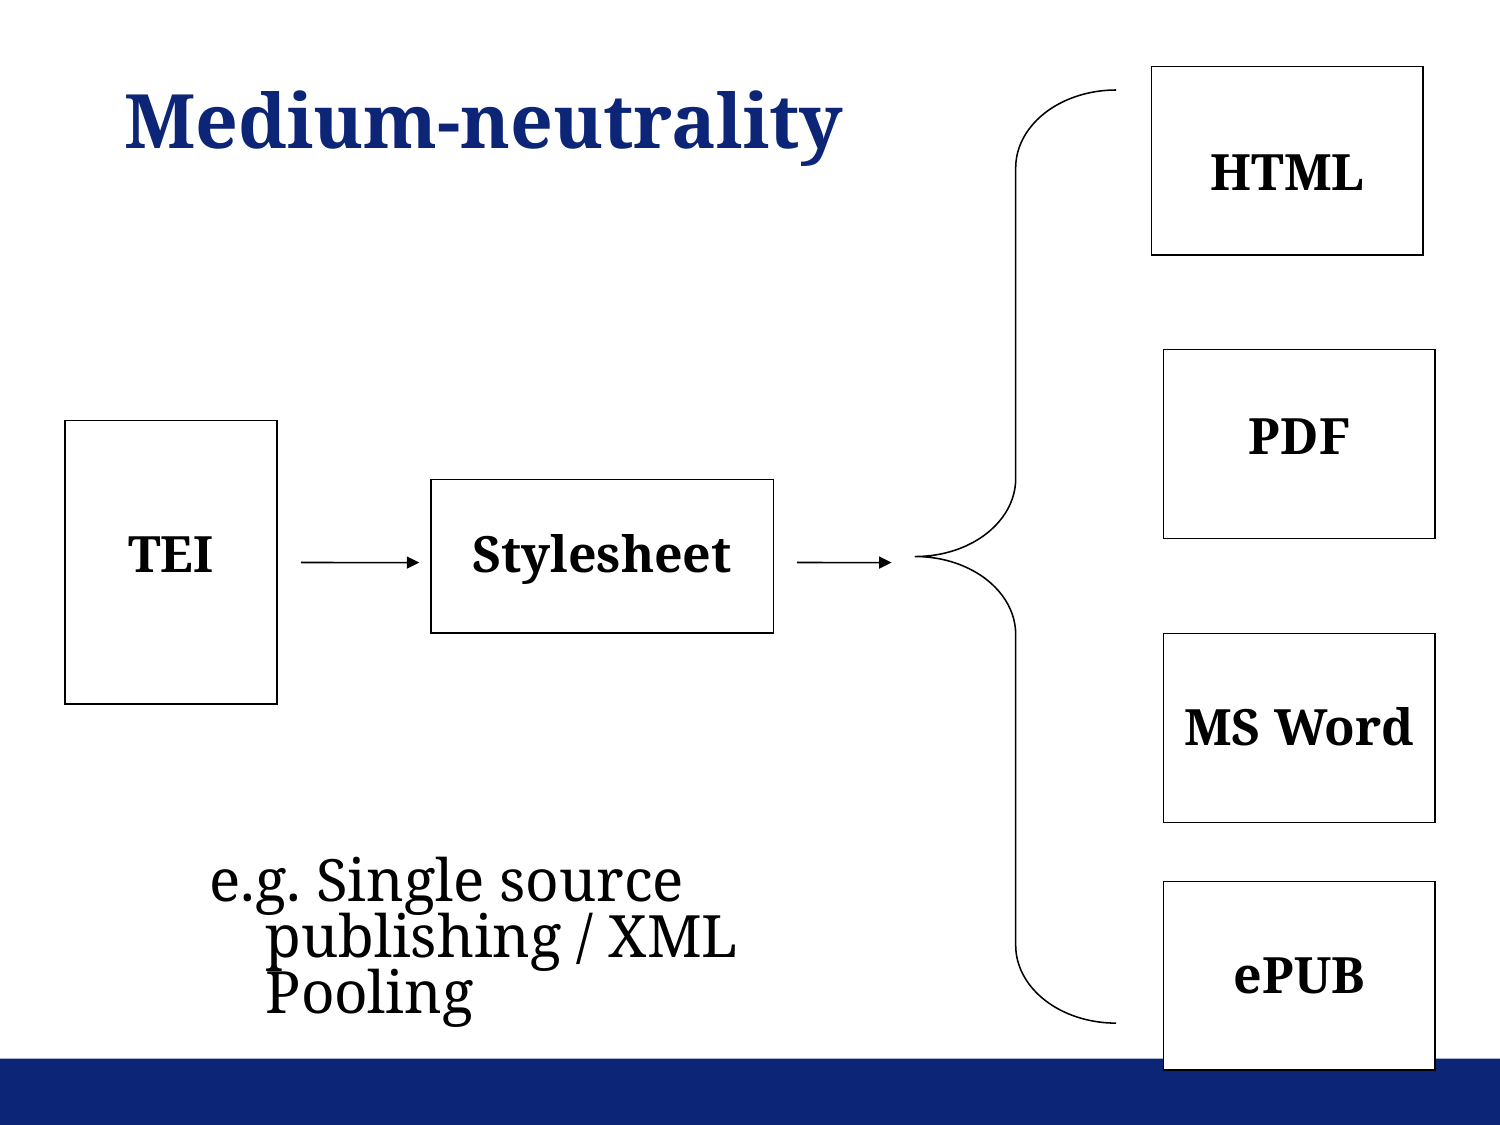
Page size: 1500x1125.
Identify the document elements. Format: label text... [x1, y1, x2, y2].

text_box TEI [64, 515, 278, 590]
text_box [64, 590, 278, 705]
text_box MS Word [1163, 688, 1436, 763]
text_box [1163, 472, 1436, 539]
text_box [1163, 633, 1436, 688]
text_box [1151, 208, 1424, 256]
text_box [301, 556, 420, 569]
text_box Medium-neutrality [53, 66, 916, 172]
text_box PDF [1163, 396, 1436, 472]
text_box ePUB [1163, 936, 1436, 1012]
text_box [1163, 763, 1436, 823]
text_box [1163, 881, 1436, 936]
text_box [915, 90, 1117, 1024]
text_box [430, 590, 774, 634]
text_box [430, 479, 774, 515]
text_box e.g. Single source publishing / XML Pooling [194, 849, 951, 1053]
text_box [1163, 349, 1436, 396]
text_box [1151, 66, 1424, 132]
text_box HTML [1151, 132, 1424, 208]
text_box Stylesheet [430, 515, 774, 590]
text_box [797, 556, 892, 569]
text_box [64, 420, 278, 515]
text_box [1163, 1012, 1436, 1071]
